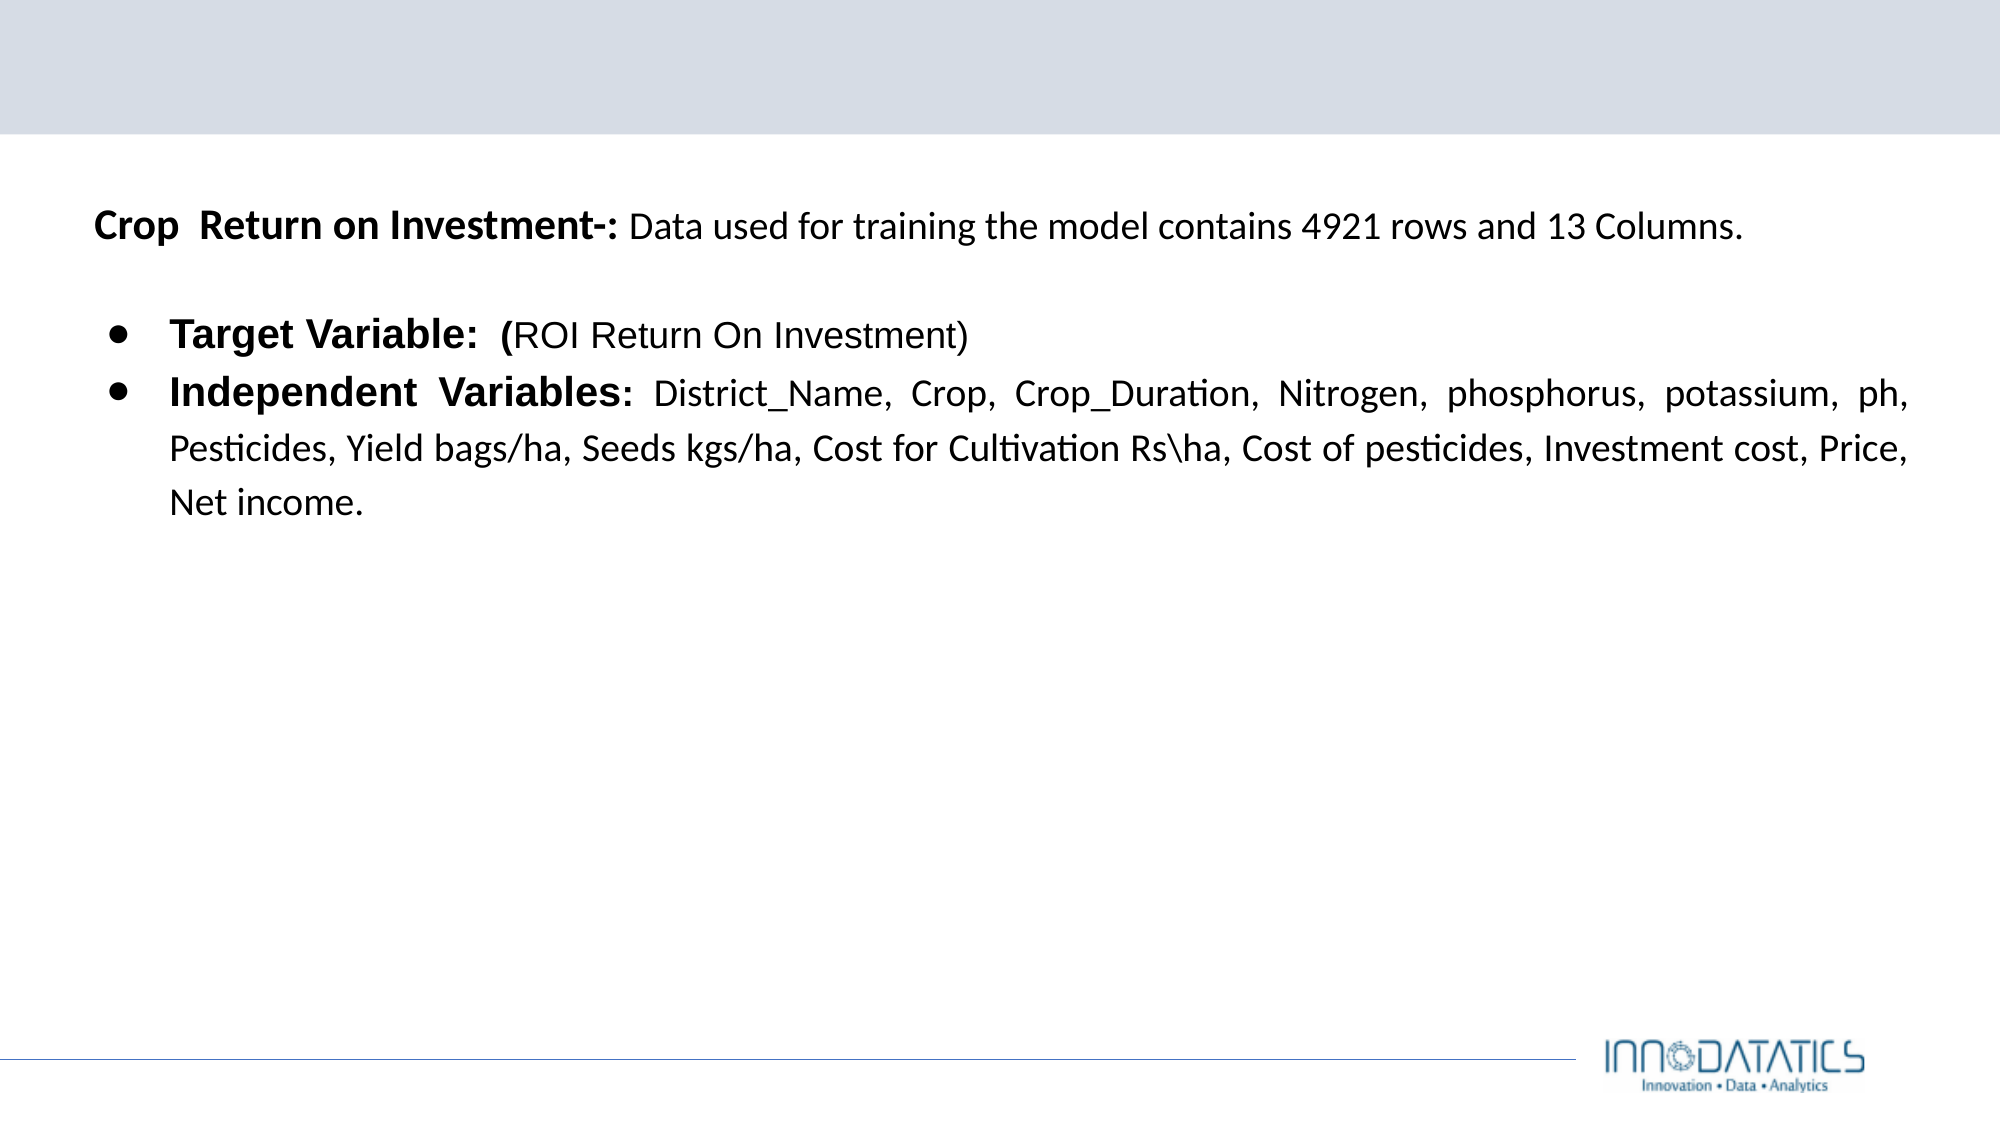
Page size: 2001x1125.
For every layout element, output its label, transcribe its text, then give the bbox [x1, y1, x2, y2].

text_box Crop Return on Investment-: Data used for training the model contains 4921 rows and 13 Columns. Target Variable: (ROI Return On Investment) Independent Variables: District_Name, Crop, Crop_Duration, Nitrogen, phosphorus, potassium, ph, Pesticides, Yield bags/ha, Seeds kgs/ha, Cost for Cultivation Rs\ha, Cost of pesticides, Investment cost, Price, Net income. [79, 172, 1926, 849]
picture [1603, 1038, 1865, 1093]
